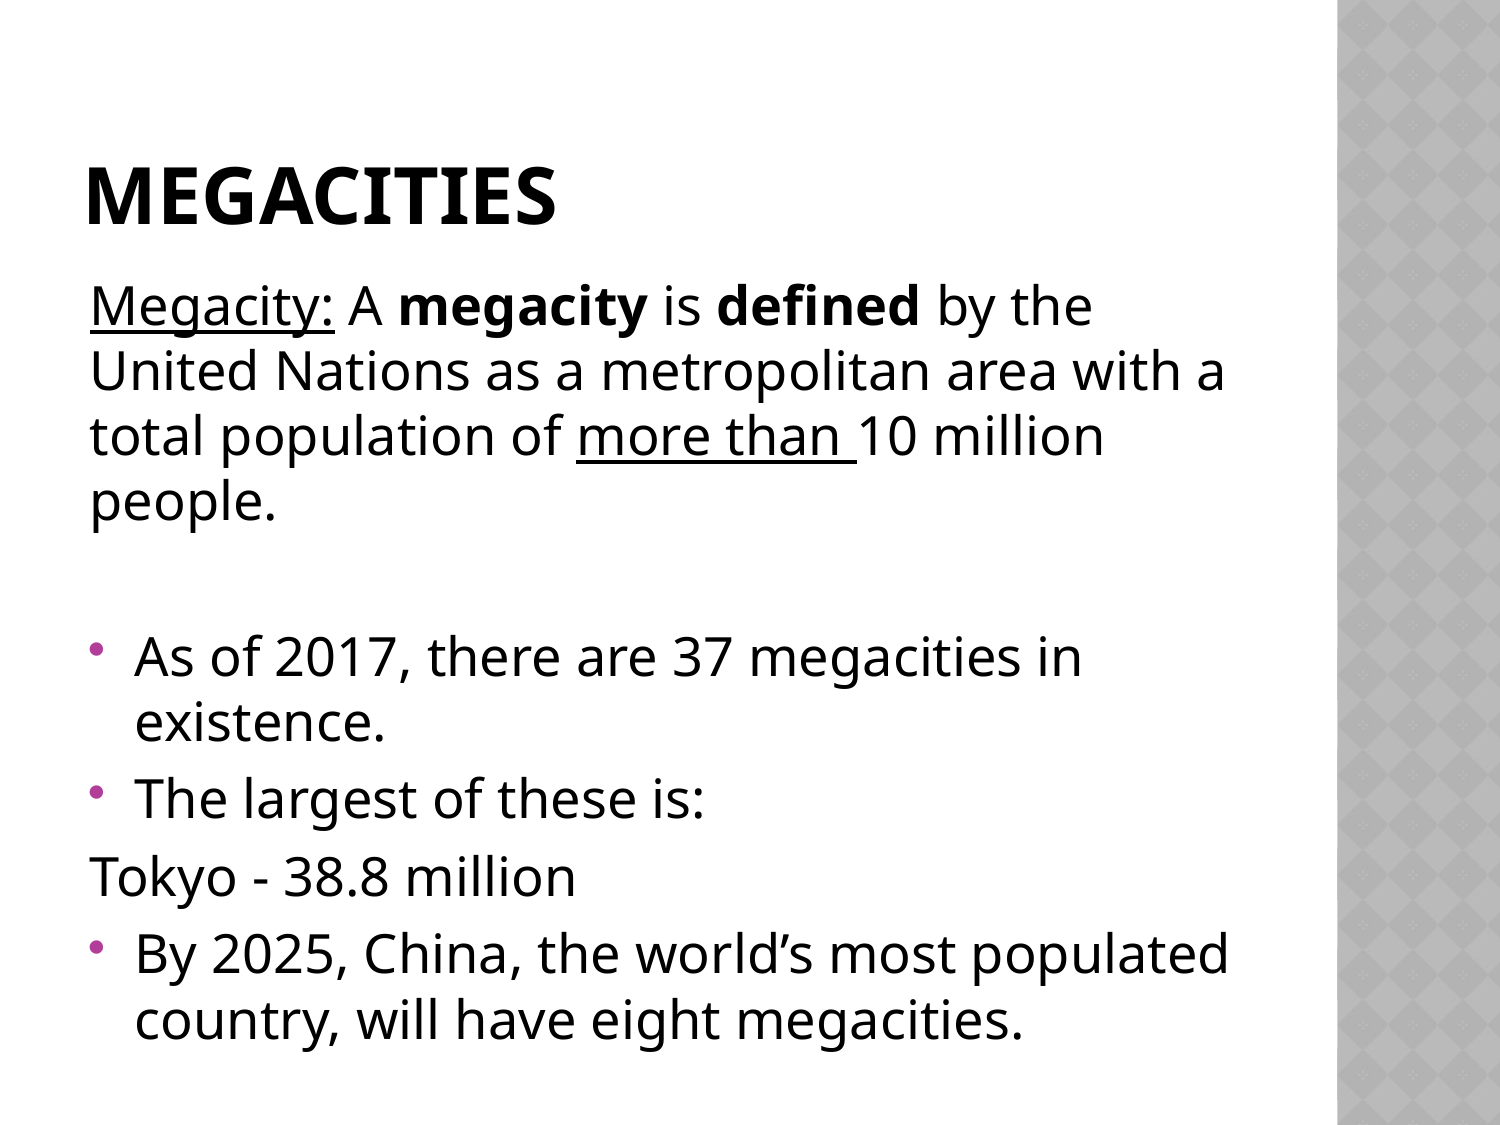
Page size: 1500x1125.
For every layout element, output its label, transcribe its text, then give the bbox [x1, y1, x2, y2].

list Megacity: A megacity is defined by the United Nations as a metropolitan area with a total population of more than 10 million people. As of 2017, there are 37 megacities in existence. The largest of these is: Tokyo - 38.8 million By 2025, China, the world’s most populated country, will have eight megacities. [75, 264, 1263, 1059]
title Megacities [75, 52, 1263, 240]
